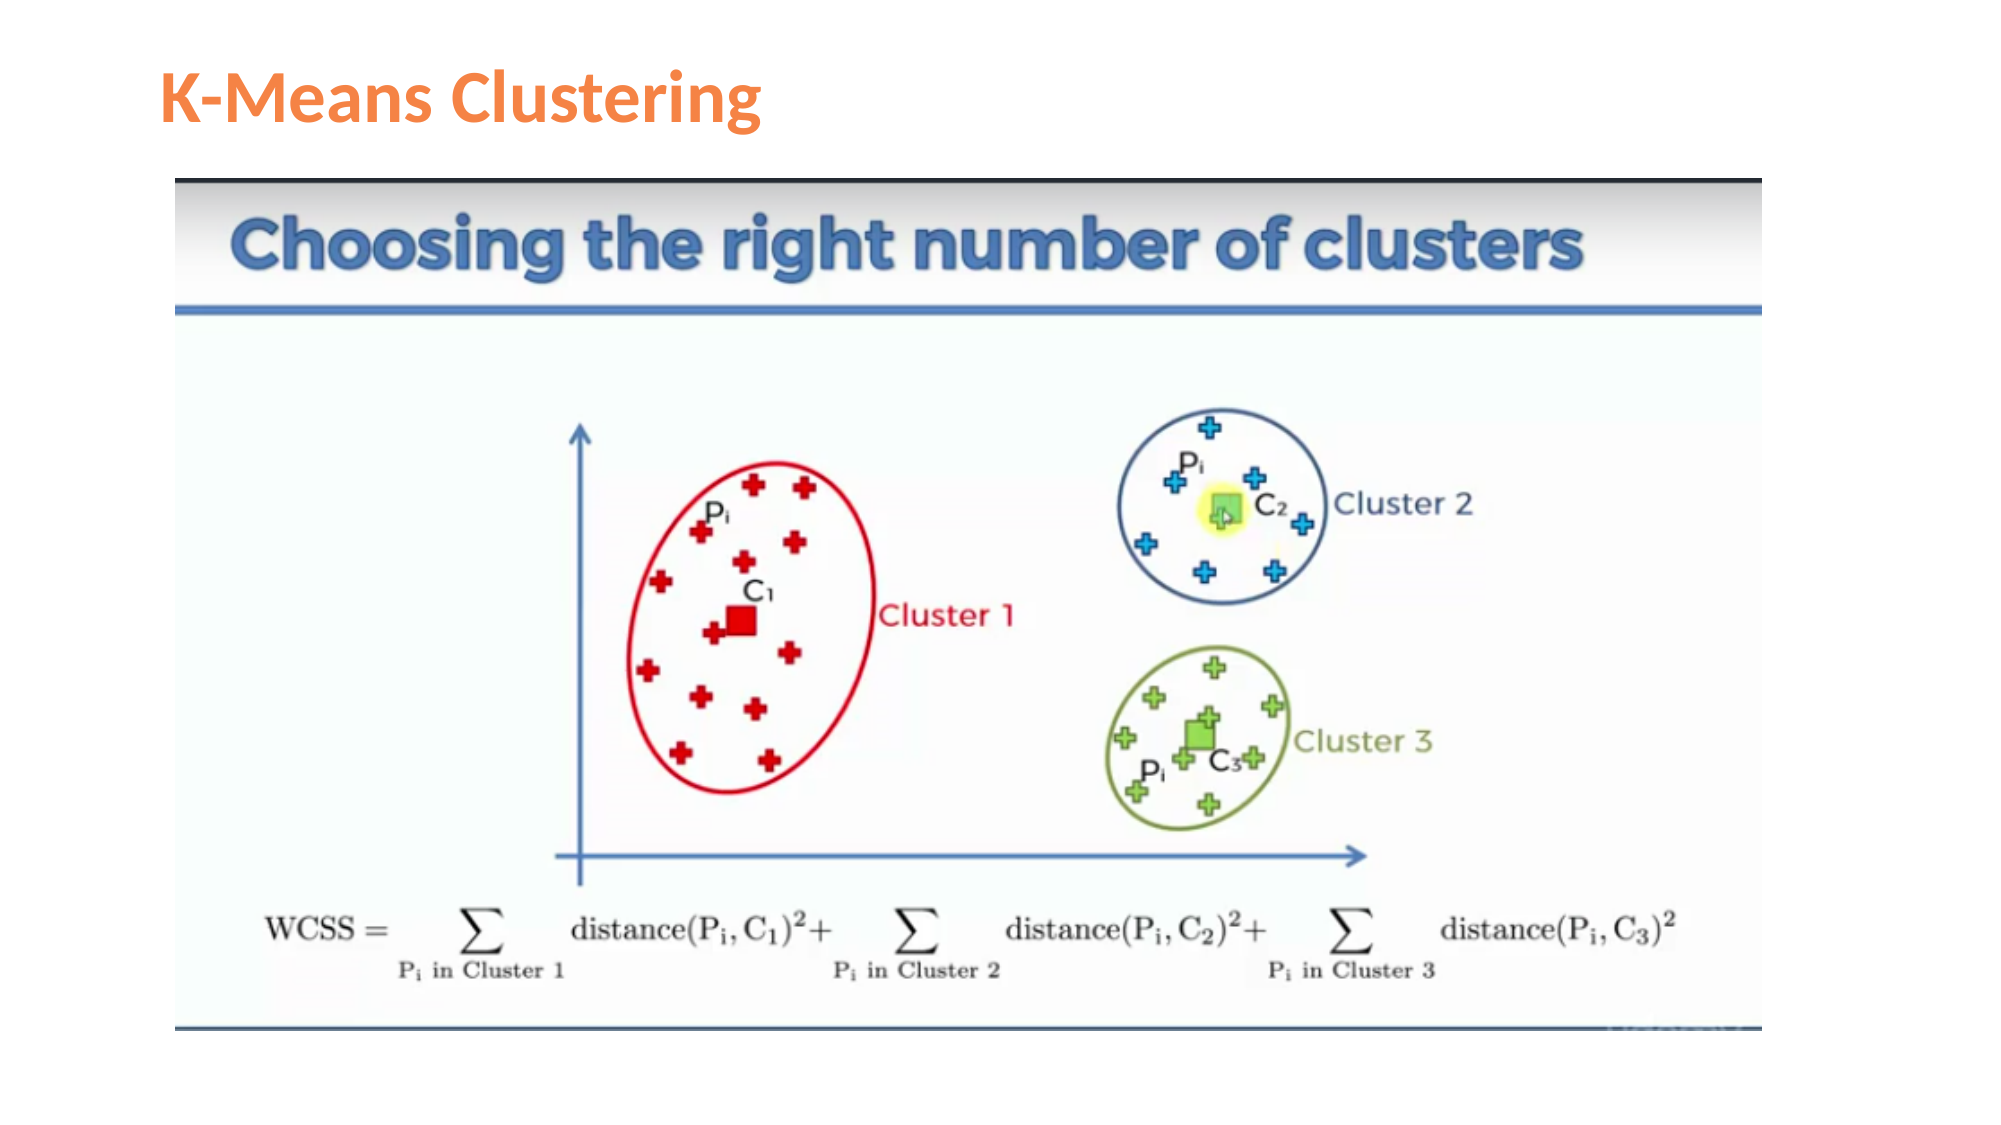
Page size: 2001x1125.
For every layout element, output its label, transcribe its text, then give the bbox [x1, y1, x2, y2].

text_box K-Means Clustering [146, 40, 1520, 146]
picture [174, 178, 1763, 1031]
